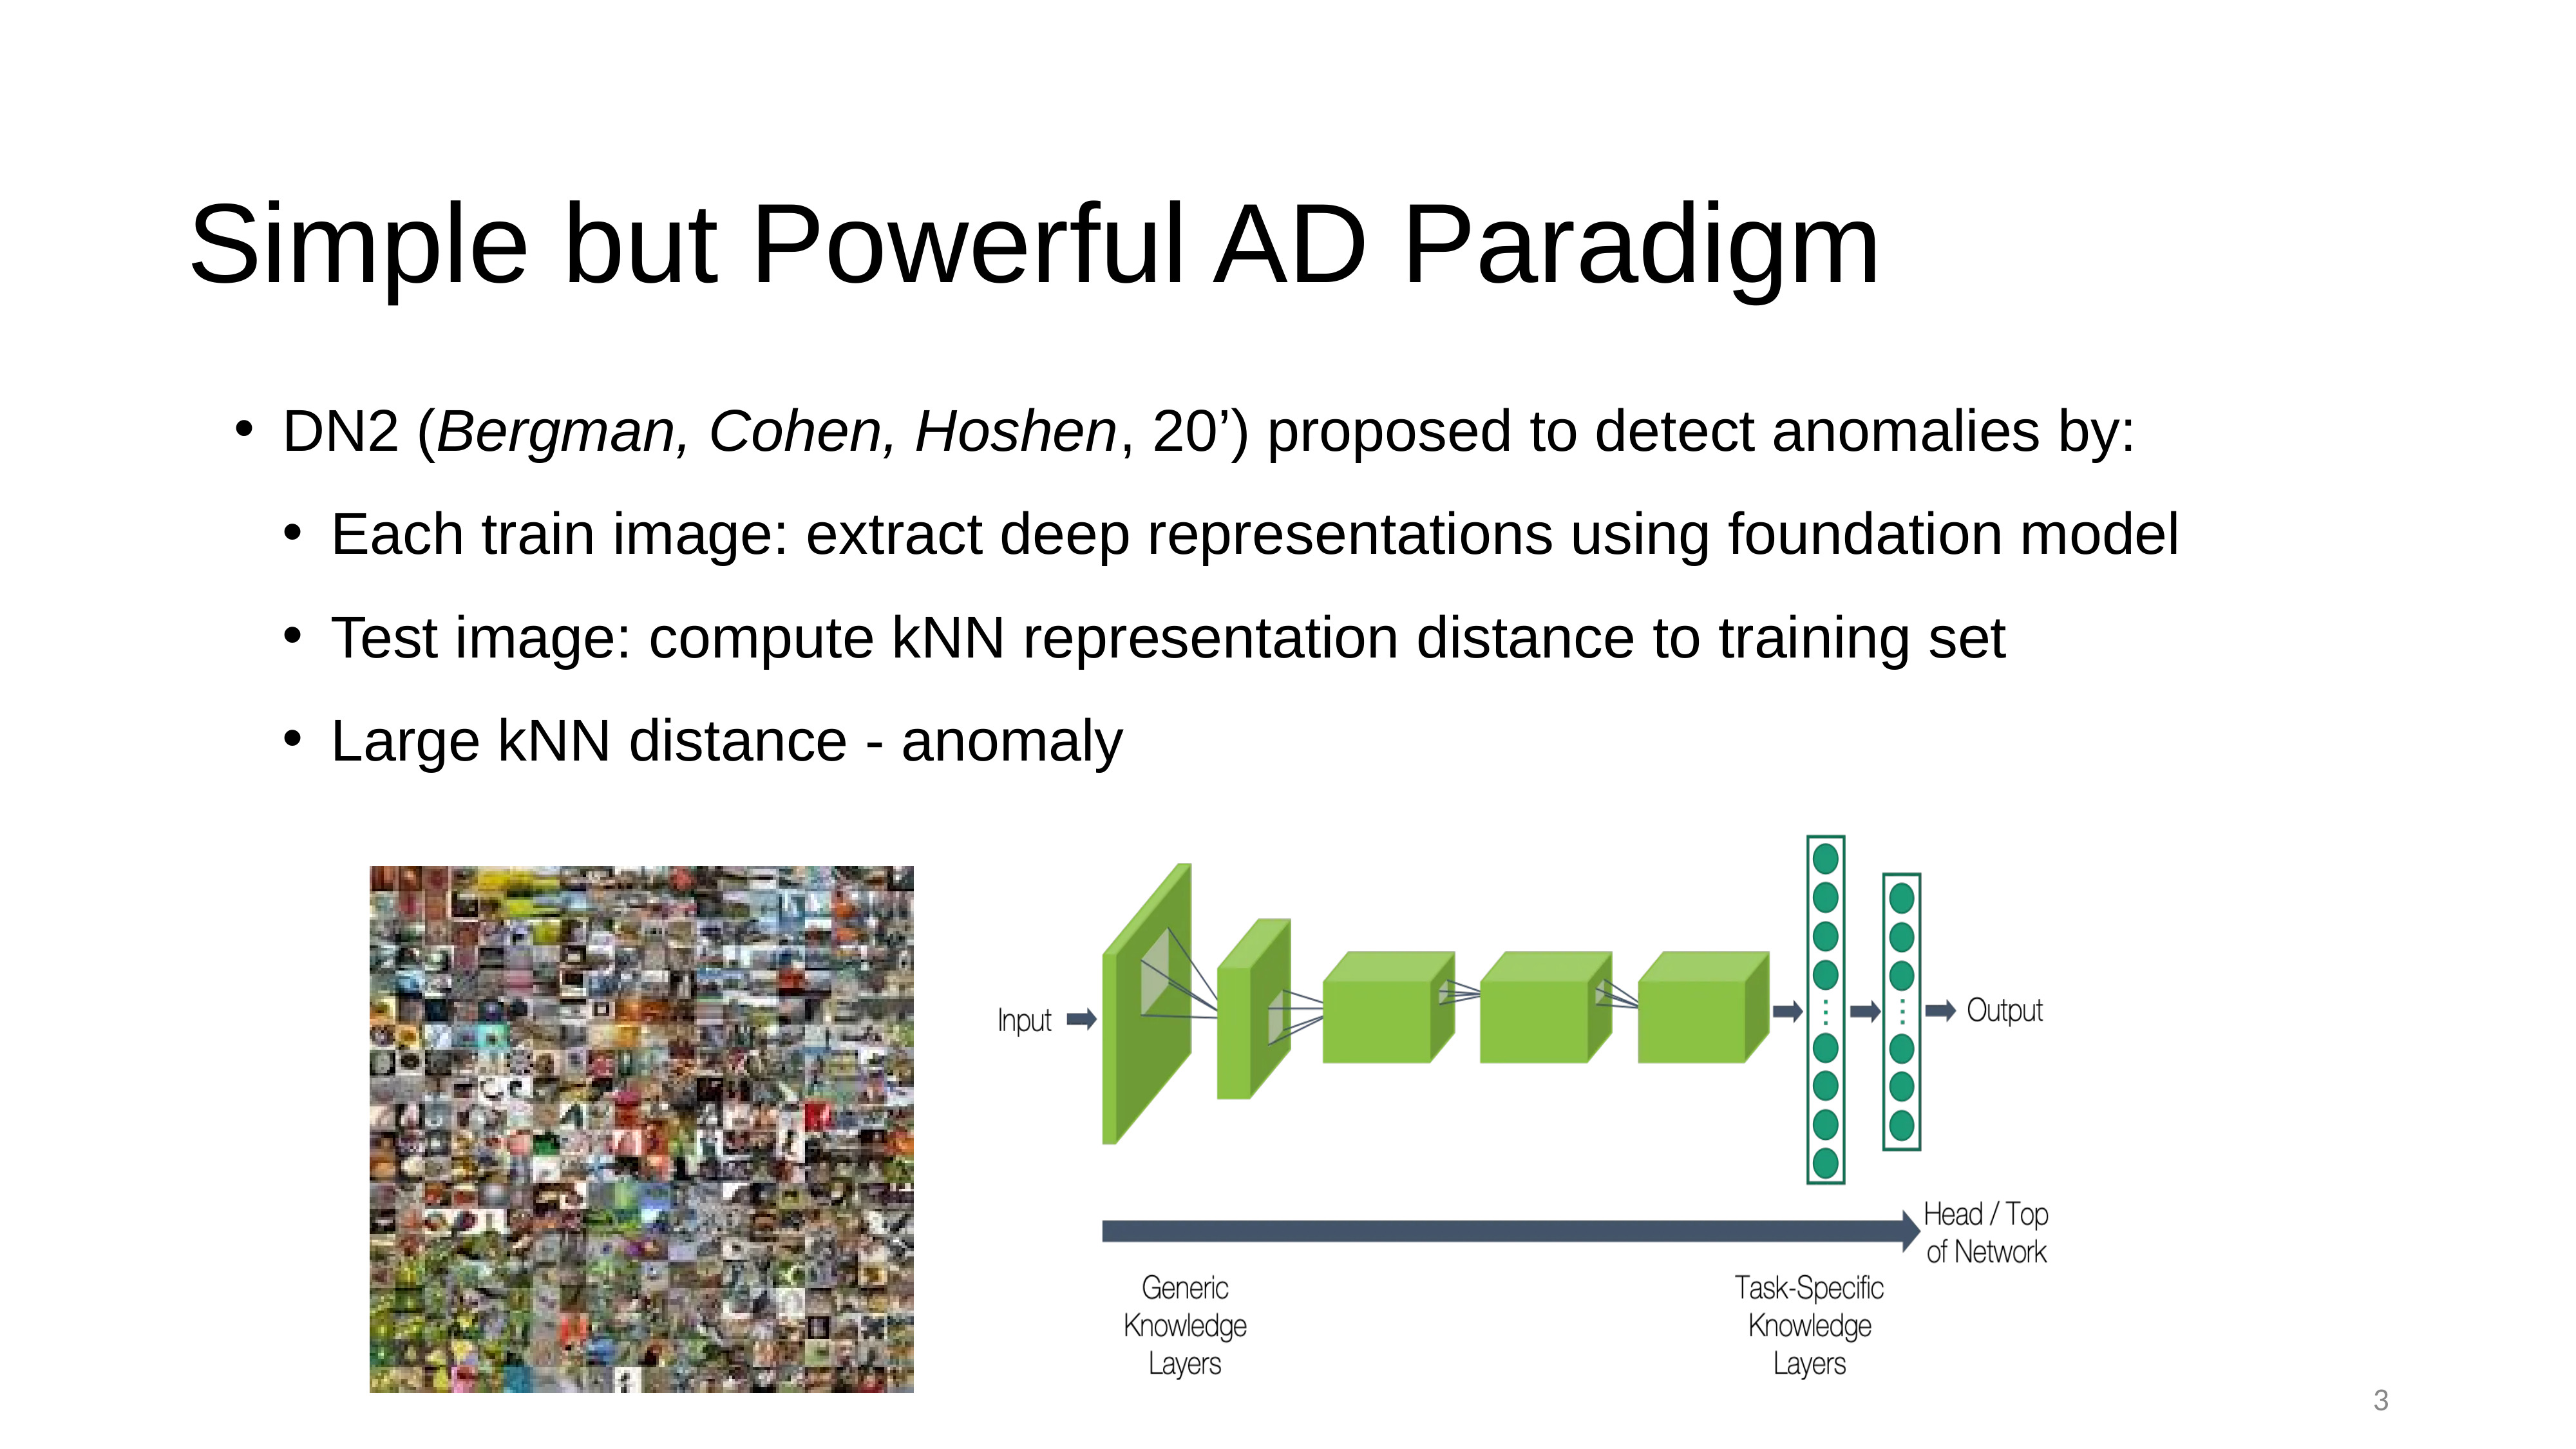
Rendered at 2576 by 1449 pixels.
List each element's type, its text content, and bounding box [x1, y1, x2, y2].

list DN2 (Bergman, Cohen, Hoshen, 20’) proposed to detect anomalies by: Each train image: extract deep representations using foundation model Test image: compute kNN representation distance to training set Large kNN distance - anomaly [228, 418, 2348, 1283]
slide_number ‹#› [2362, 967, 2399, 1449]
title Simple but Powerful AD Paradigm [177, 73, 2399, 418]
picture [370, 866, 914, 1394]
picture [980, 834, 2072, 1400]
